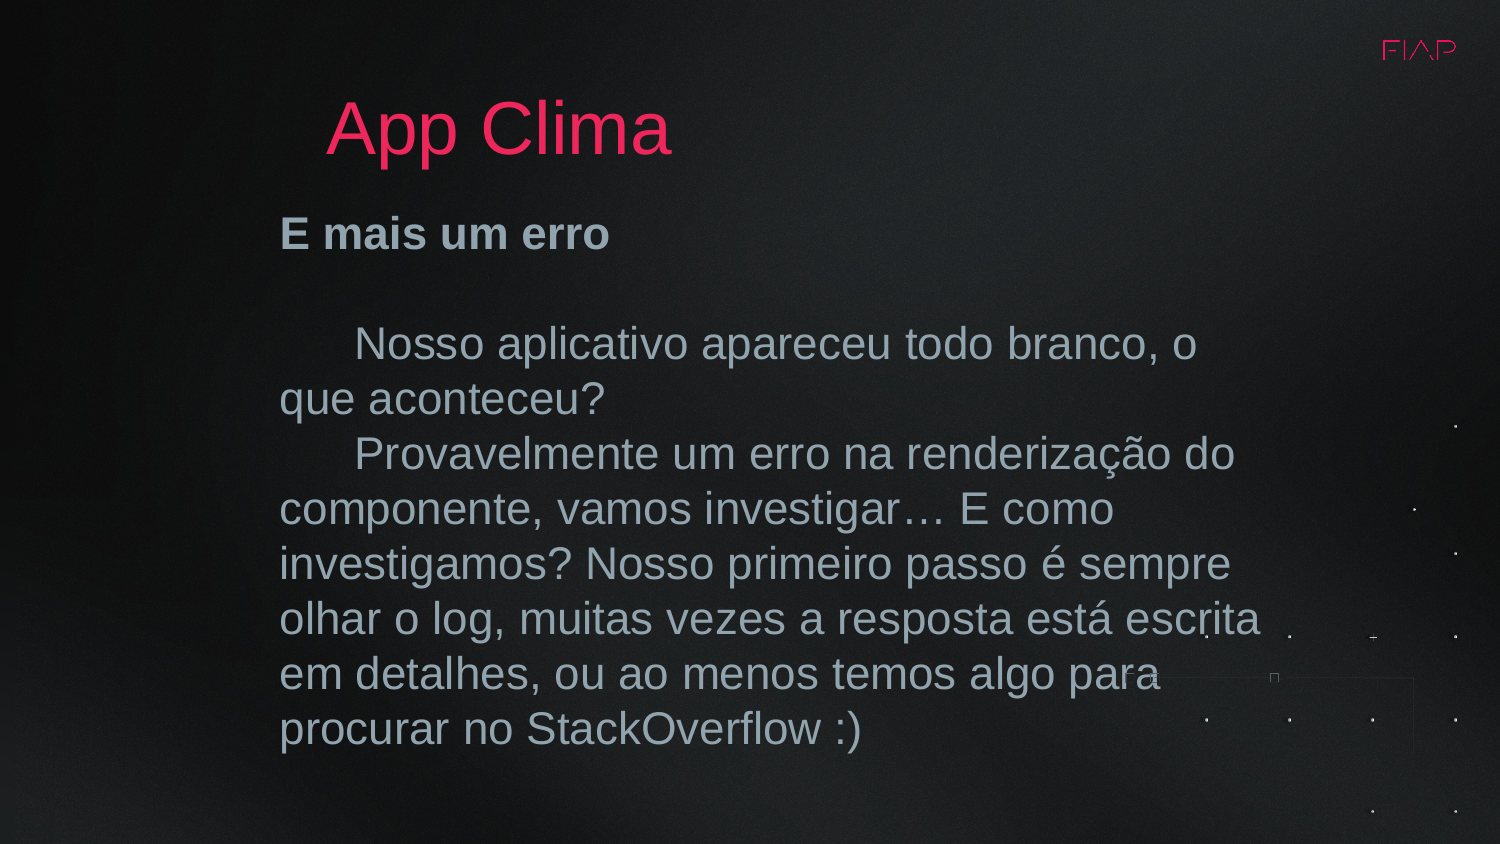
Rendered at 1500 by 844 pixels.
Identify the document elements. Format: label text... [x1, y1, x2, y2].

text_box App Clima [311, 72, 1126, 177]
text_box E mais um erro Nosso aplicativo apareceu todo branco, o que aconteceu? Provavelmente um erro na renderização do componente, vamos investigar… E como investigamos? Nosso primeiro passo é sempre olhar o log, muitas vezes a resposta está escrita em detalhes, ou ao menos temos algo para procurar no StackOverflow :) [264, 196, 1292, 761]
picture [0, 0, 1500, 844]
